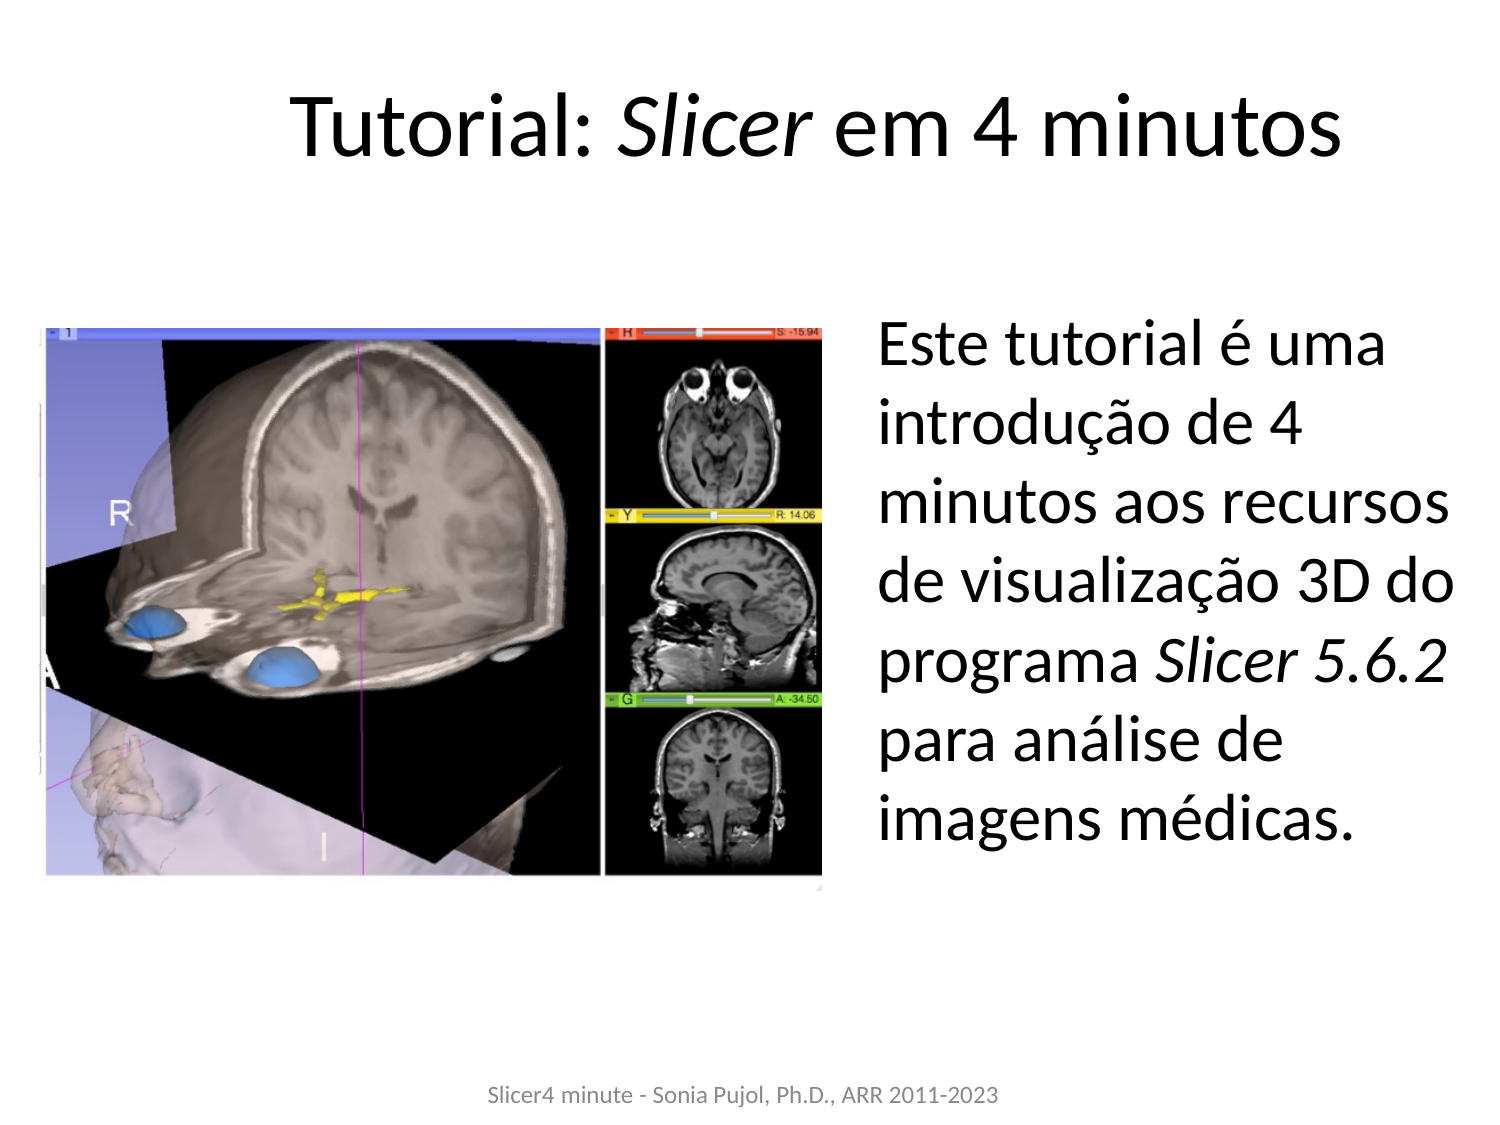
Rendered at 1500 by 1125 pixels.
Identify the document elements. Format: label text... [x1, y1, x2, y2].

picture [38, 328, 822, 891]
text_box Este tutorial é uma introdução de 4 minutos aos recursos de visualização 3D do programa Slicer 5.6.2 para análise de imagens médicas. [874, 299, 1482, 857]
text_box Slicer4 minute - Sonia Pujol, Ph.D., ARR 2011-2023 [485, 1076, 1001, 1109]
title Tutorial: Slicer em 4 minutos [287, 63, 1375, 253]
